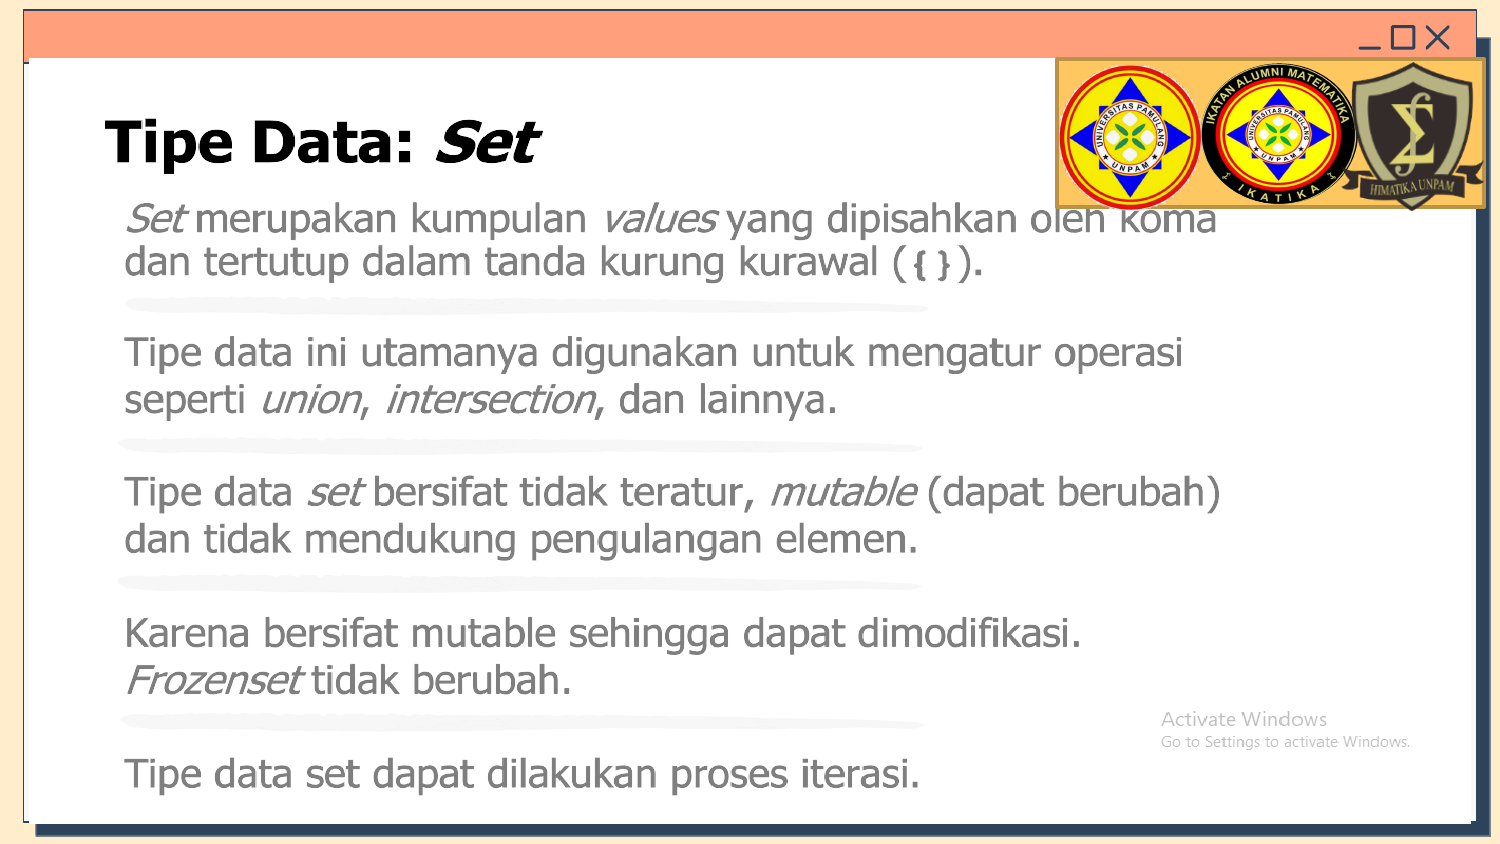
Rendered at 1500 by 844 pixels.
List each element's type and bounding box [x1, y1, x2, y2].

picture [29, 58, 1484, 824]
text_box [1468, 57, 1486, 63]
